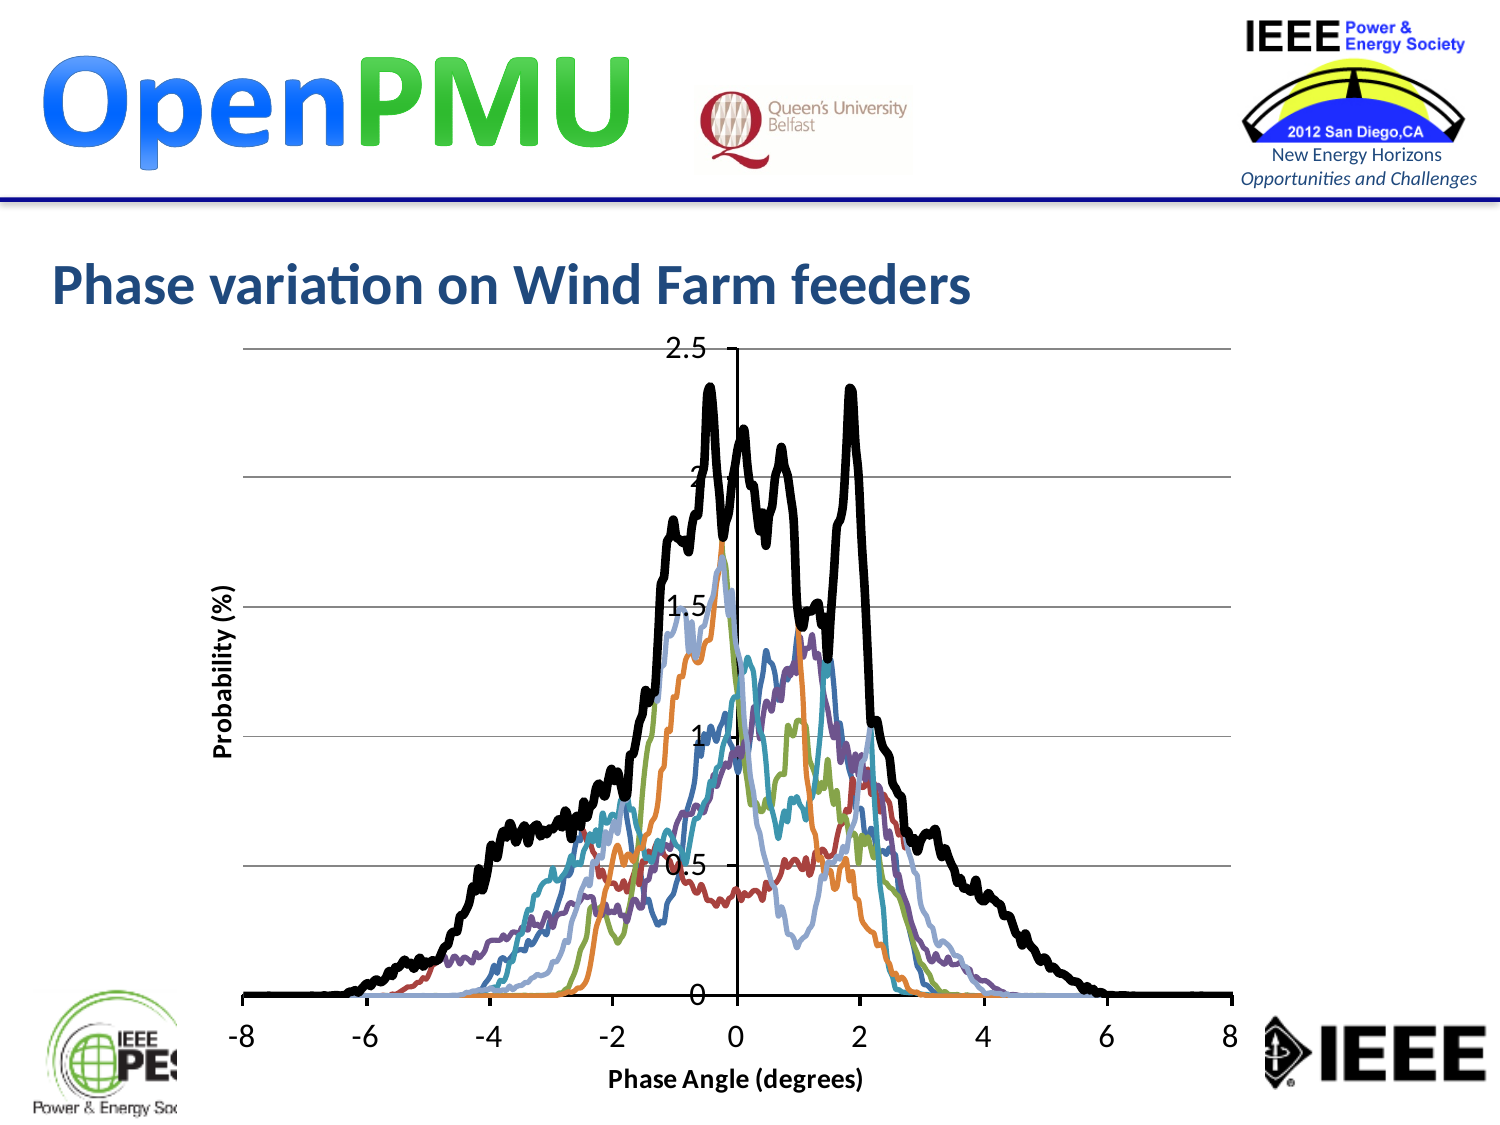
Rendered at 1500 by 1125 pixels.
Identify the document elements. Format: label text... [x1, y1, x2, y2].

picture [24, 24, 913, 188]
picture [24, 315, 1488, 1125]
picture [1237, 12, 1470, 149]
title Phase variation on Wind Farm feeders [37, 212, 1338, 350]
